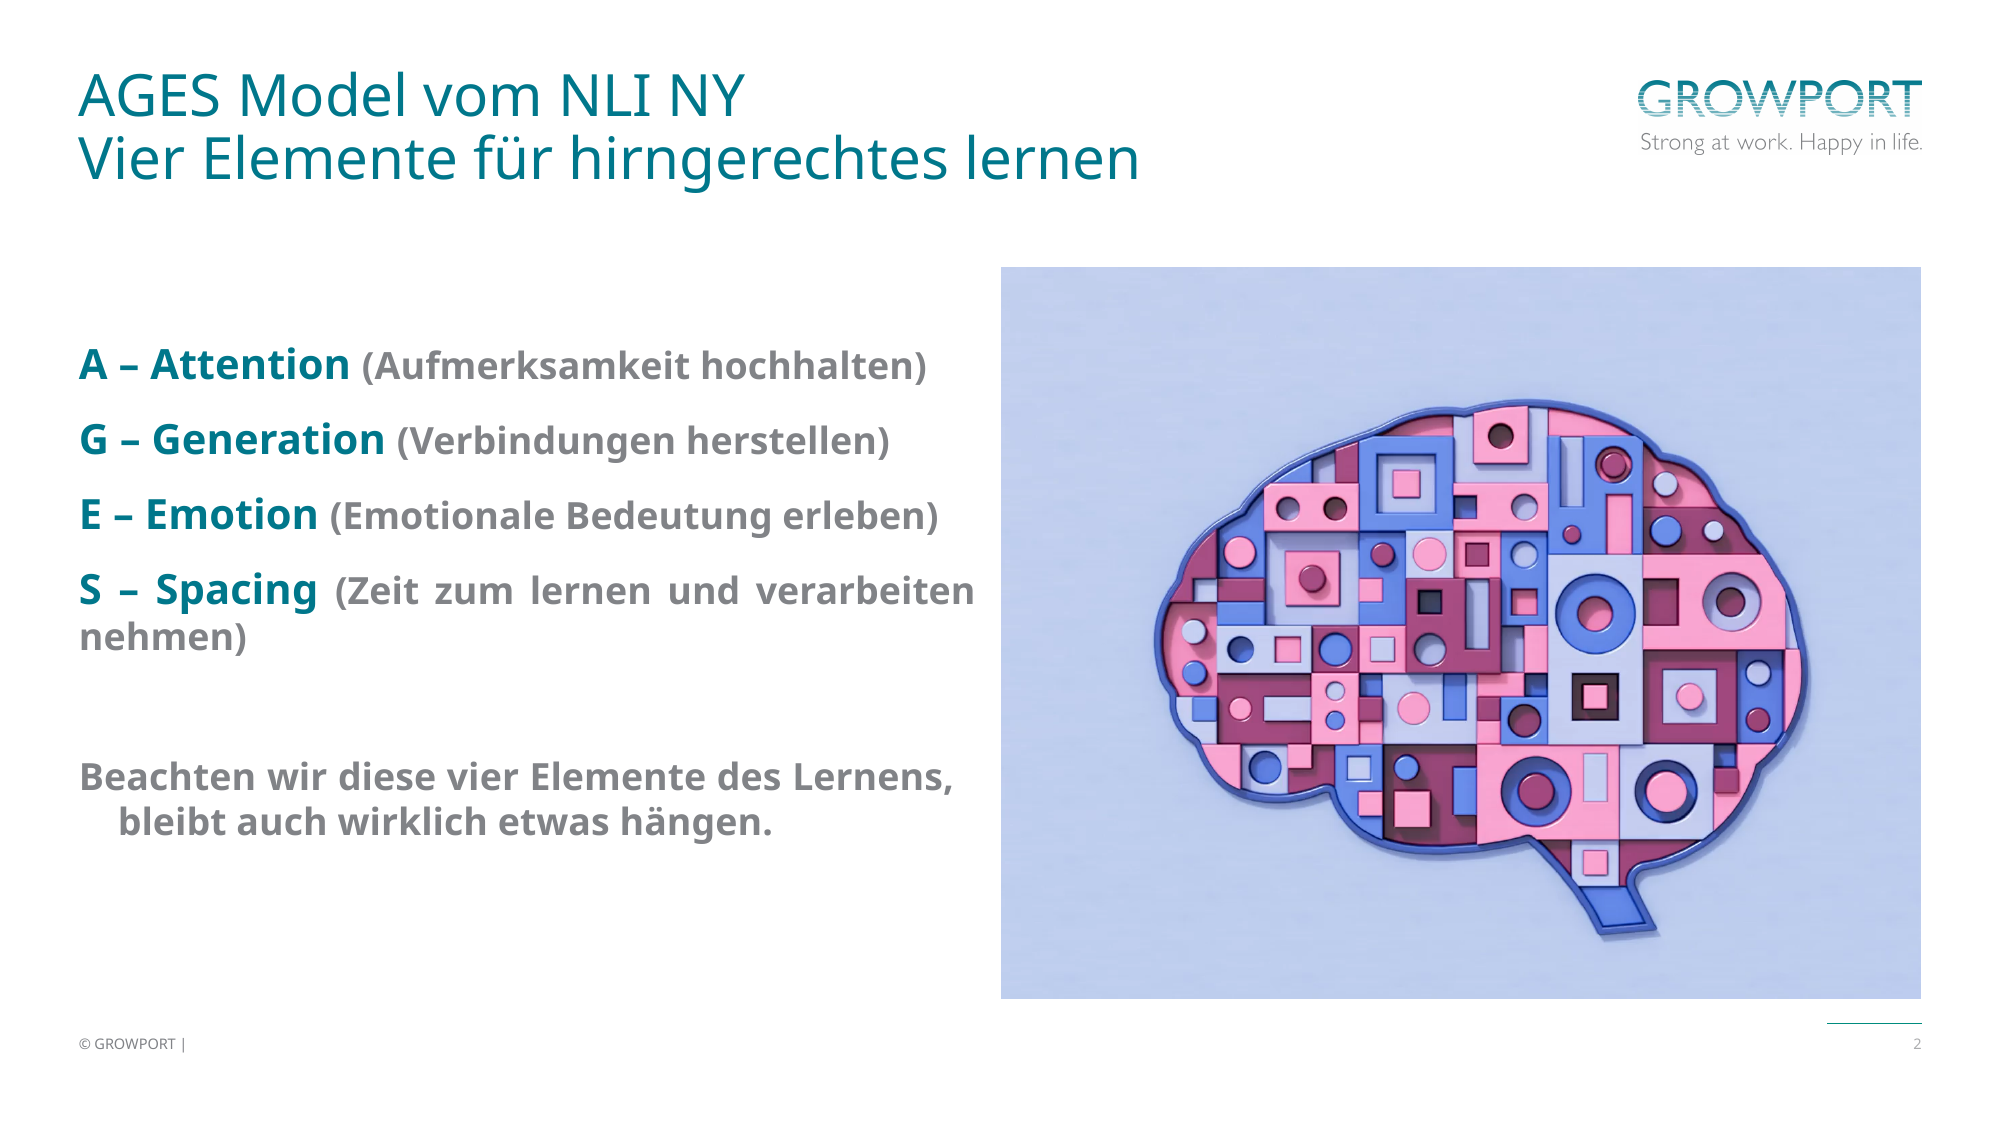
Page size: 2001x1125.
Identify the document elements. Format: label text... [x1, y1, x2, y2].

picture [1638, 80, 1922, 155]
slide_number 2 [1827, 1035, 1922, 1059]
list A – Attention (Aufmerksamkeit hochhalten) G – Generation (Verbindungen herstellen) E – Emotion (Emotionale Bedeutung erleben) S – Spacing (Zeit zum lernen und verarbeiten nehmen) Beachten wir diese vier Elemente des Lernens, bleibt auch wirklich etwas hängen. [78, 338, 977, 1000]
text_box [999, 266, 1922, 1000]
title AGES Model vom NLI NY Vier Elemente für hirngerechtes lernen [78, 66, 1591, 185]
